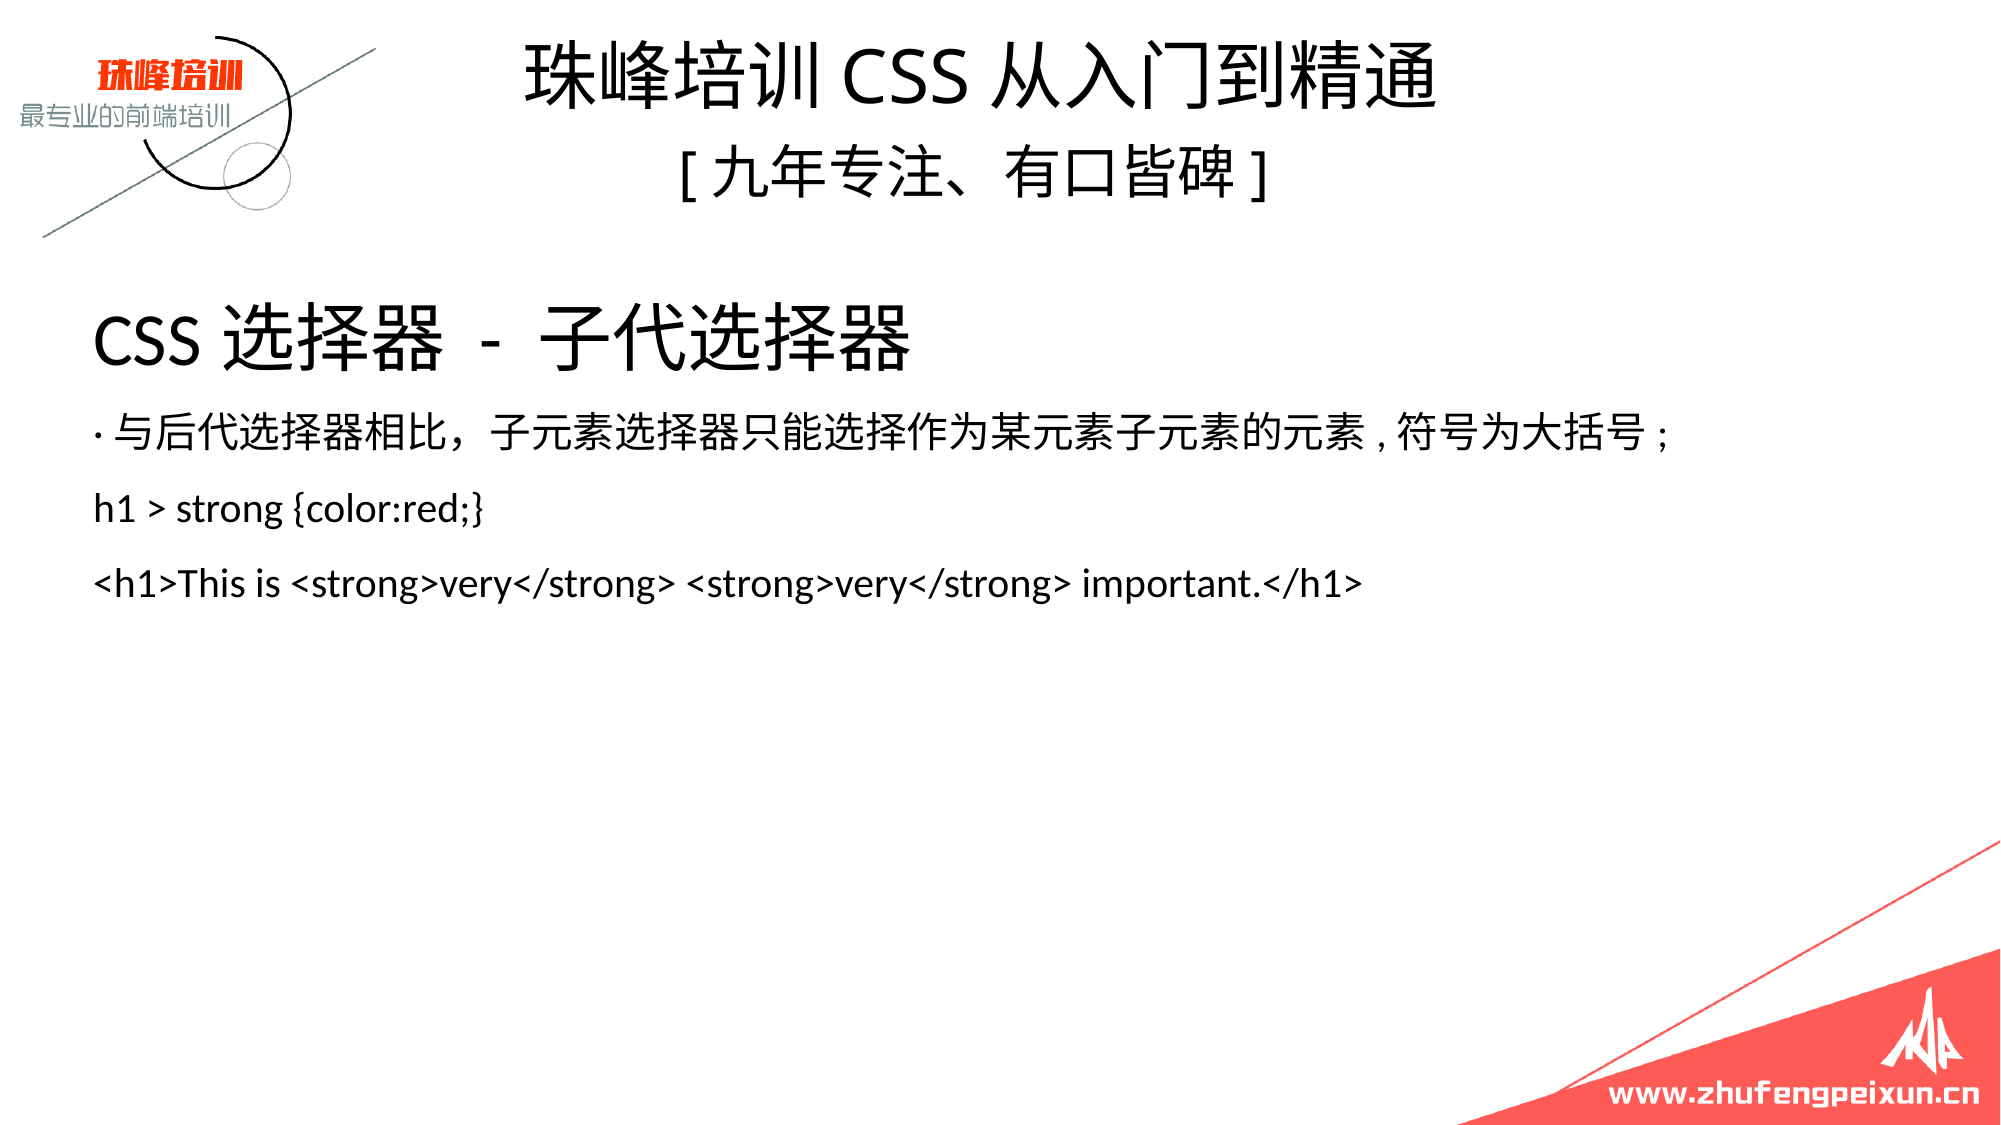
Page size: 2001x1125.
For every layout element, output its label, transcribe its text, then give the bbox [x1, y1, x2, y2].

text_box 珠峰培训CSS从入门到精通 [九年专注、有口皆碑] [507, 21, 1737, 261]
title CSS选择器 - 子代选择器 ·与后代选择器相比，子元素选择器只能选择作为某元素子元素的元素,符号为大括号; h1 > strong {color:red;} <h1>This is <strong>very</strong> <strong>very</strong> important.</h1> [78, 237, 1909, 1049]
picture [1437, 796, 2001, 1125]
picture [18, 36, 376, 238]
